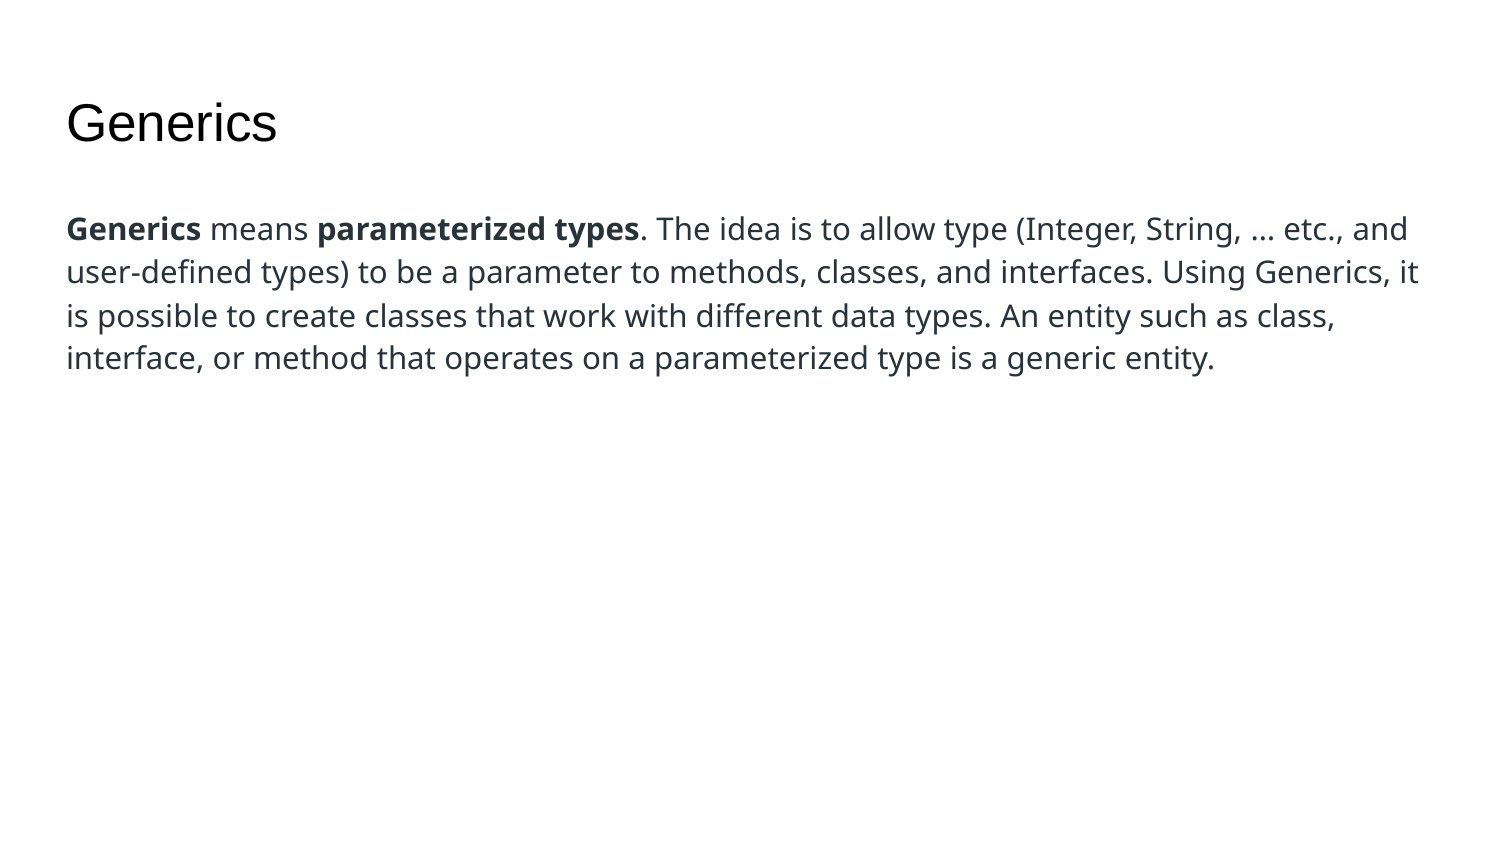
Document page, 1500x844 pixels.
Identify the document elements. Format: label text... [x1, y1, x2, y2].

title Generics [51, 72, 1449, 167]
list Generics means parameterized types. The idea is to allow type (Integer, String, … etc., and user-defined types) to be a parameter to methods, classes, and interfaces. Using Generics, it is possible to create classes that work with different data types. An entity such as class, interface, or method that operates on a parameterized type is a generic entity. [51, 189, 1449, 750]
